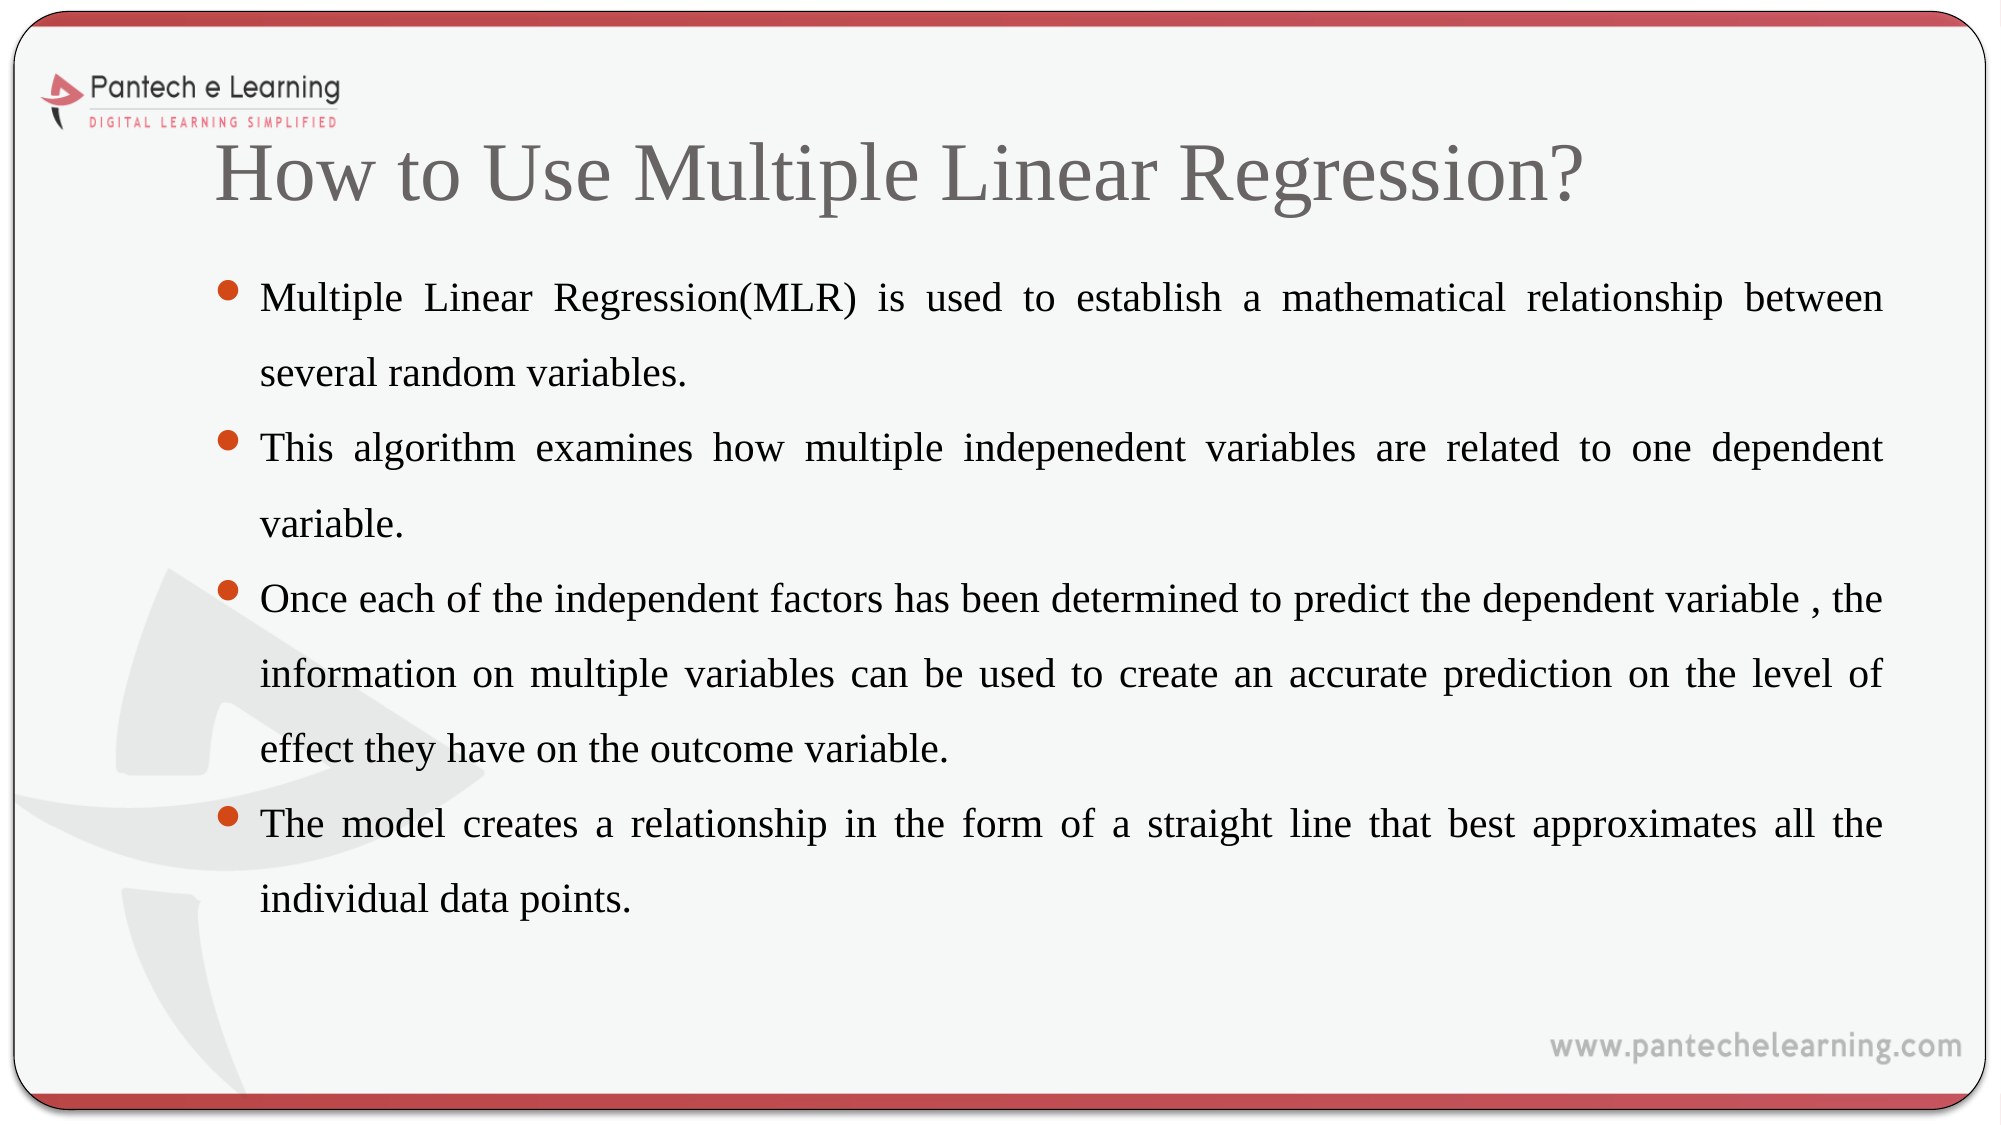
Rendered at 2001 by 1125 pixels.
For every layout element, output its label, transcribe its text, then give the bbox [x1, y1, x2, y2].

title How to Use Multiple Linear Regression? [200, 45, 1900, 233]
list Multiple Linear Regression(MLR) is used to establish a mathematical relationship between several random variables. This algorithm examines how multiple indepenedent variables are related to one dependent variable. Once each of the independent factors has been determined to predict the dependent variable , the information on multiple variables can be used to create an accurate prediction on the level of effect they have on the outcome variable. The model creates a relationship in the form of a straight line that best approximates all the individual data points. [200, 237, 1900, 988]
picture [15, 12, 1984, 1108]
